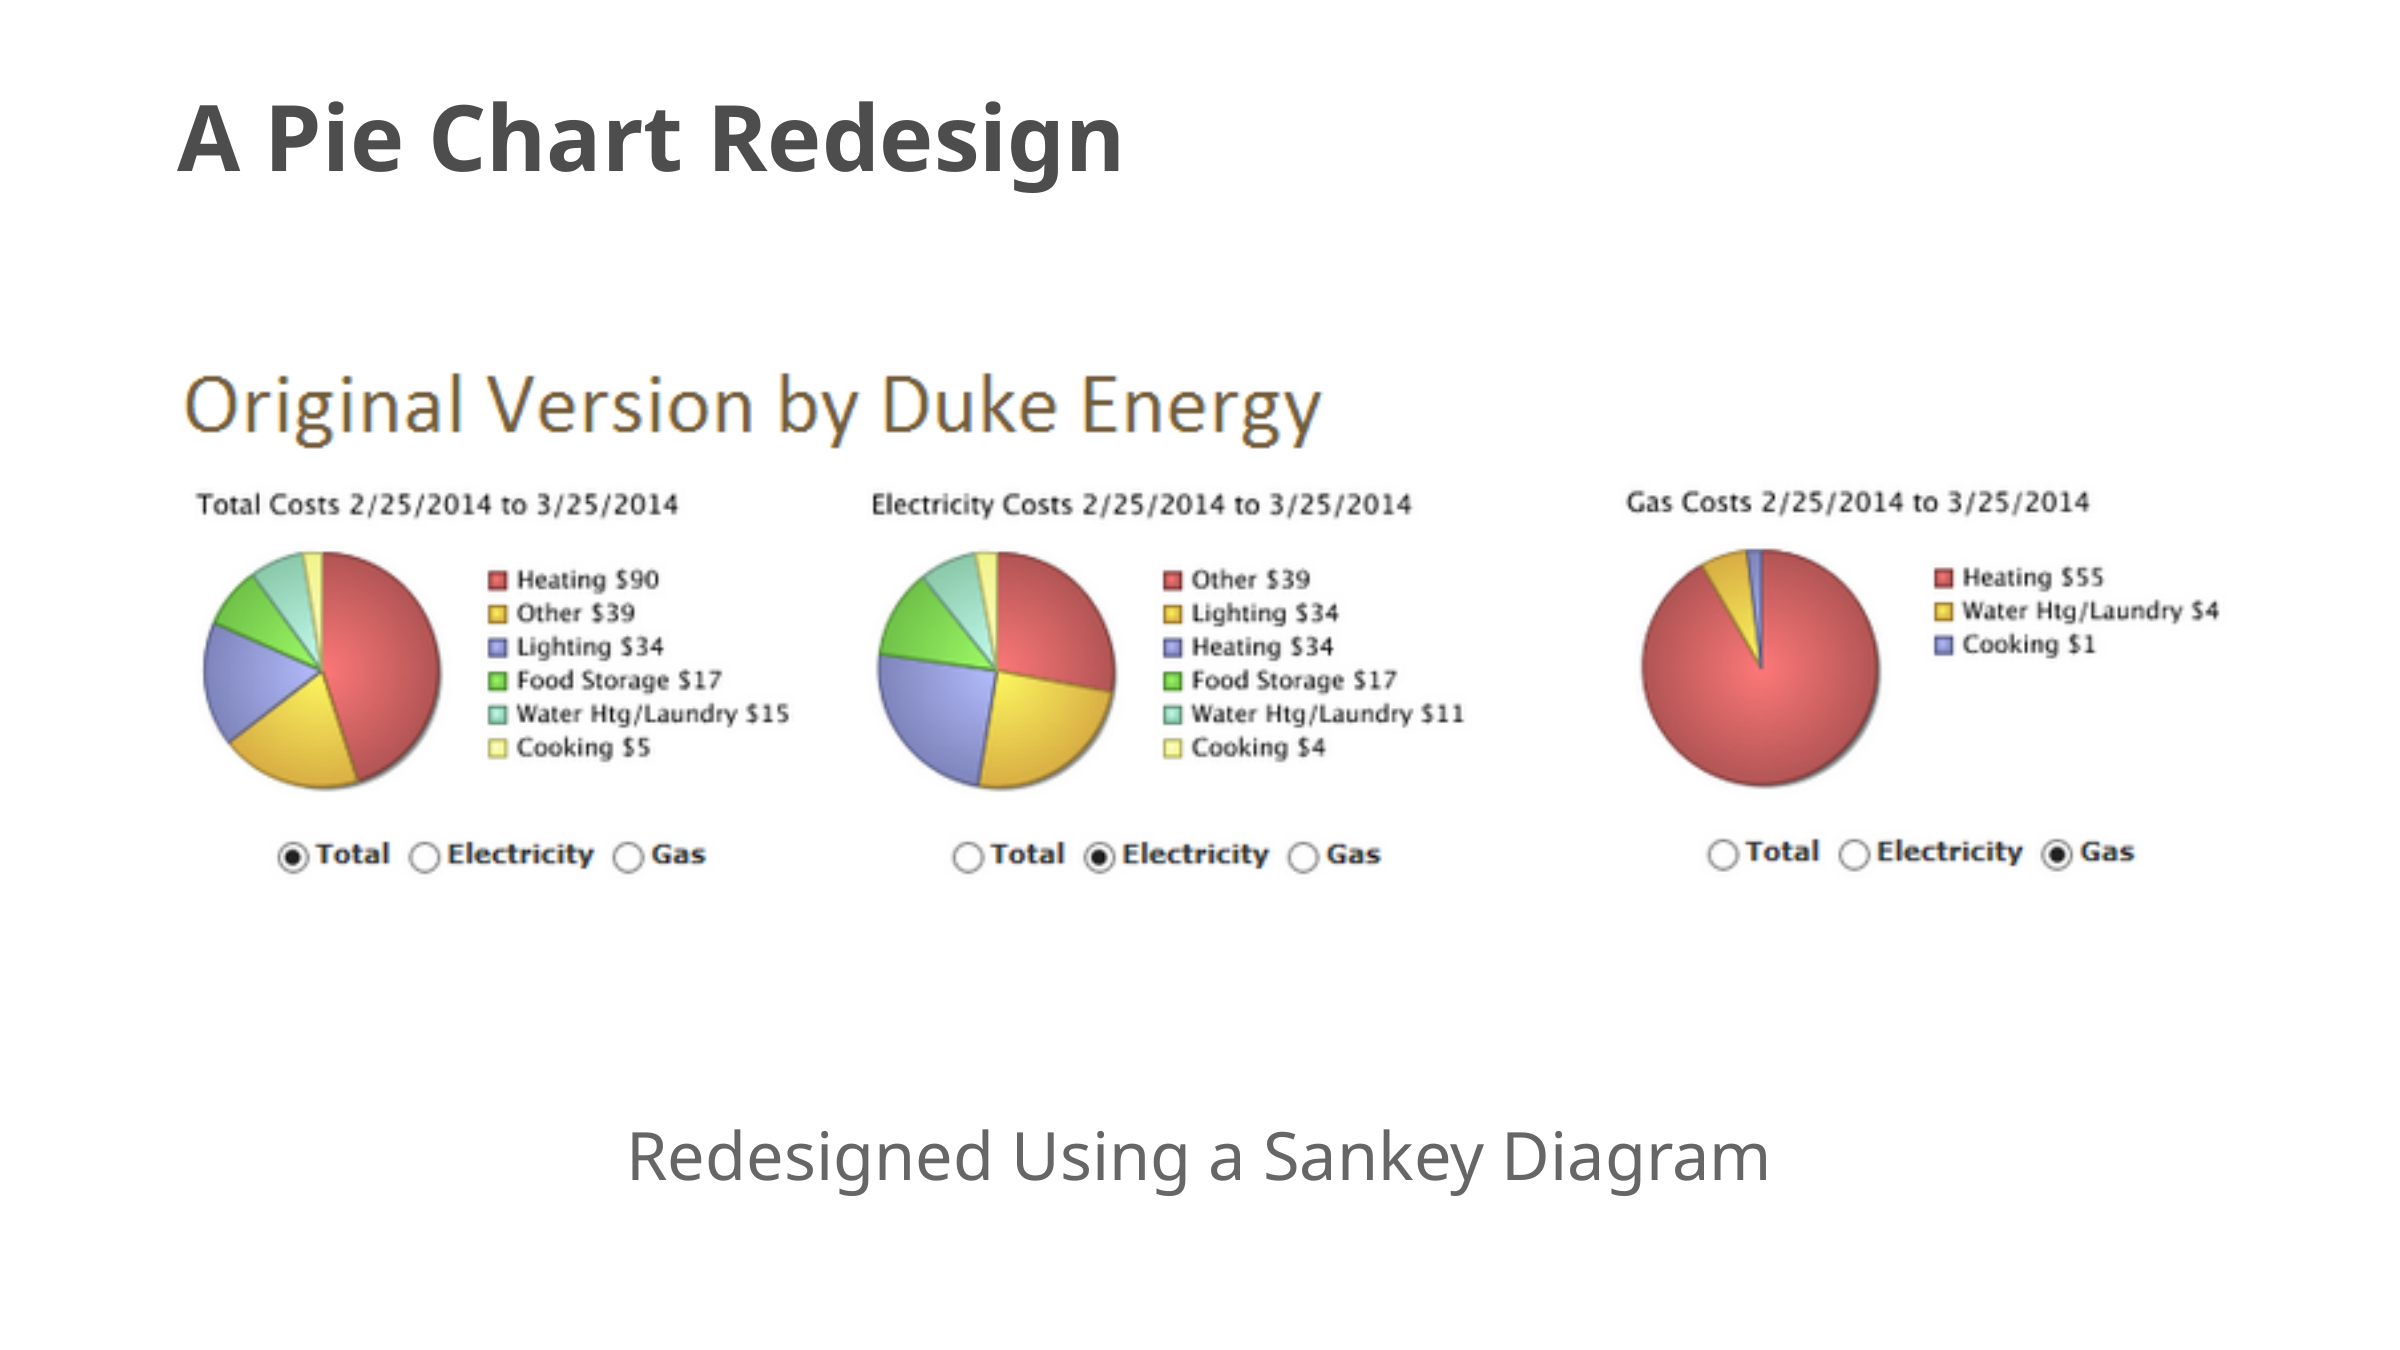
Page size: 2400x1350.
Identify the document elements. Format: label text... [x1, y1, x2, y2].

text_box A Pie Chart Redesign [159, 64, 1911, 206]
text_box Redesigned Using a Sankey Diagram [428, 1106, 1972, 1202]
picture [159, 345, 2241, 897]
